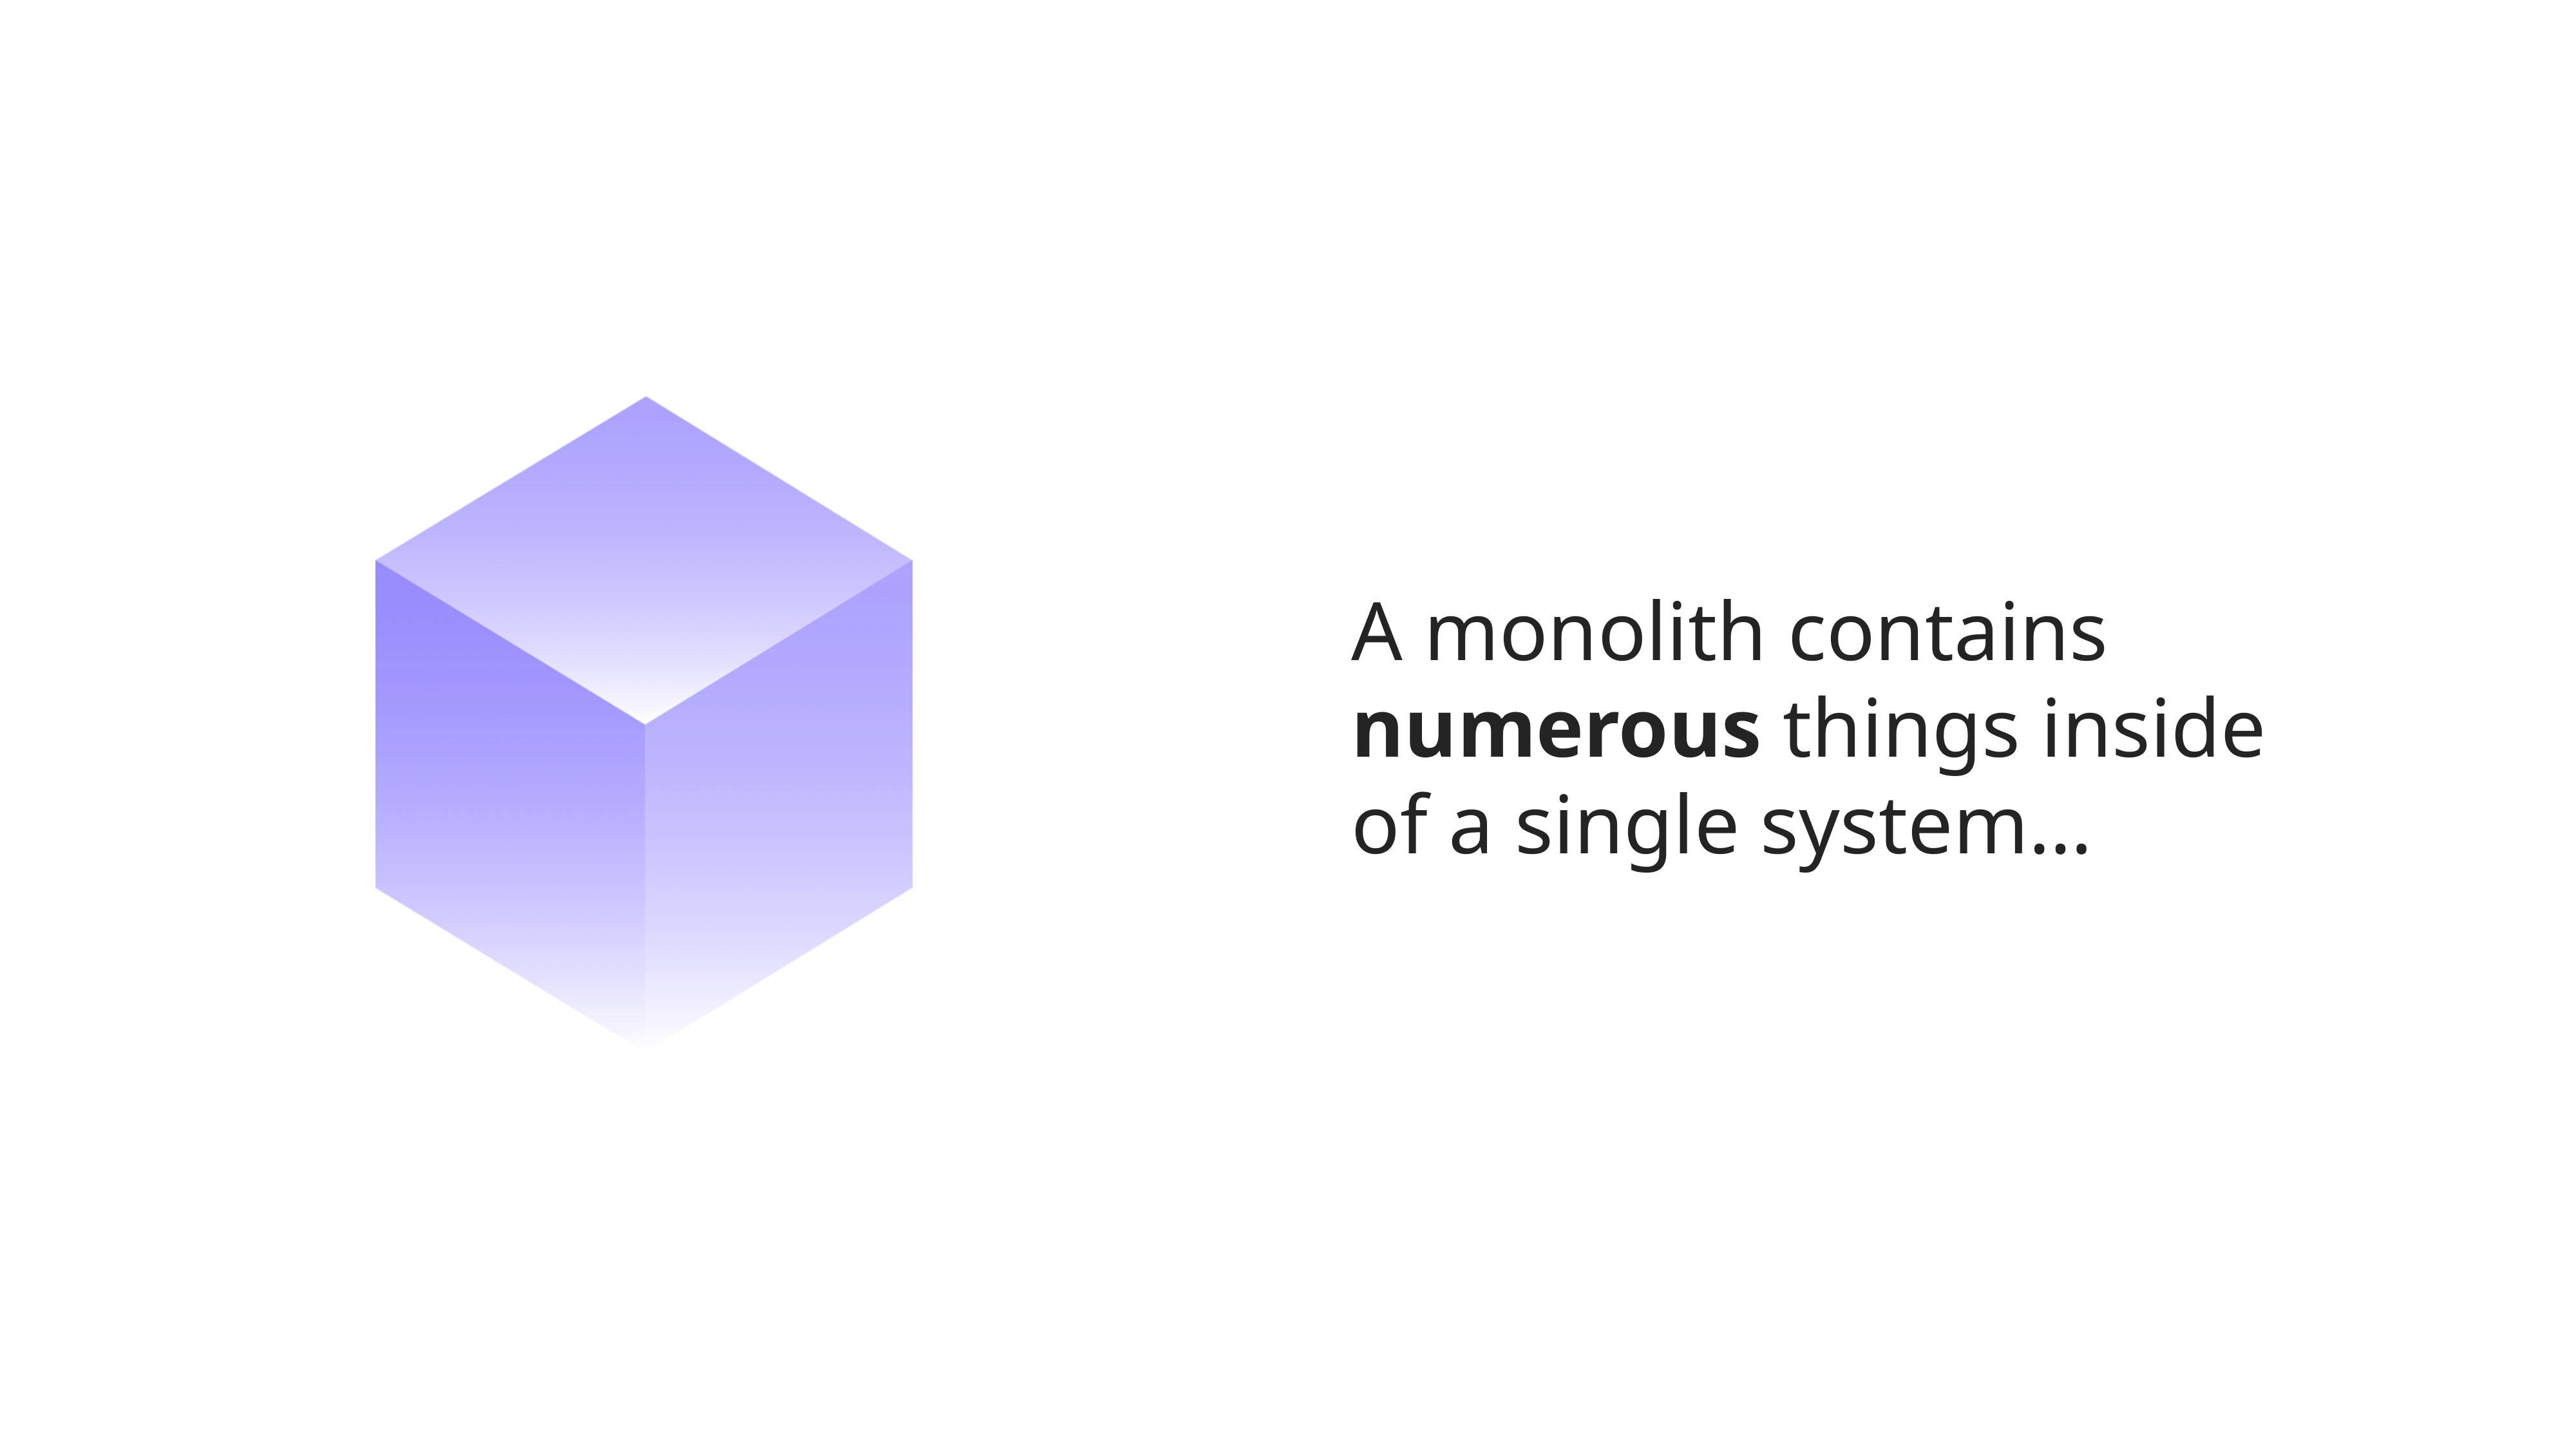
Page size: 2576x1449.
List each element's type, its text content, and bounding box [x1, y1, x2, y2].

list A monolith contains numerous things inside of a single system… [1351, 126, 2423, 1322]
picture [375, 396, 913, 1053]
